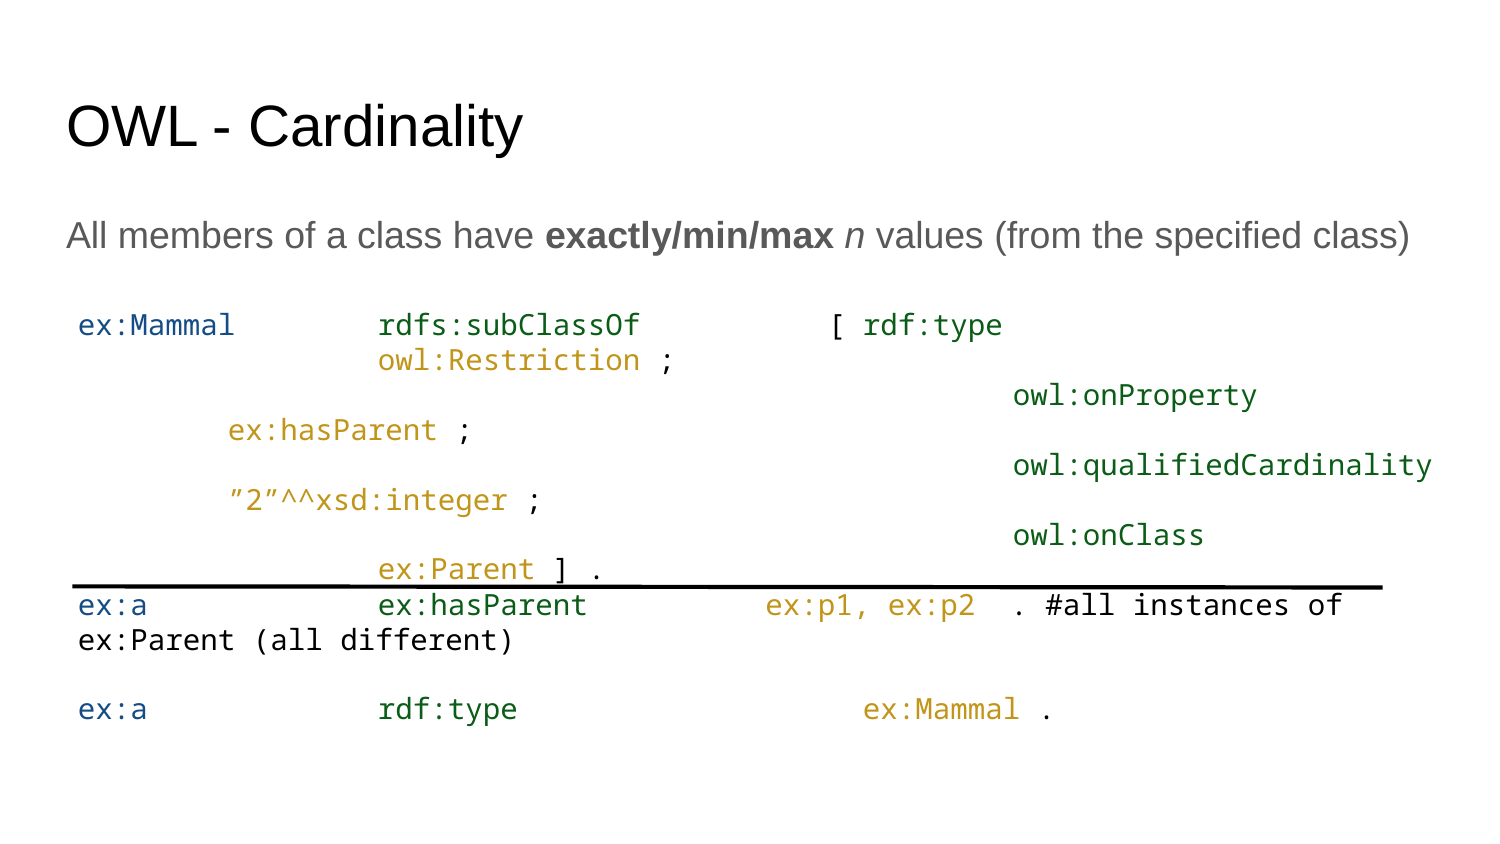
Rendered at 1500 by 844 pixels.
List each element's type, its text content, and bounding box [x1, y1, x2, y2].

text_box ex:Mammal rdfs:subClassOf [ rdf:type owl:Restriction ; owl:onProperty ex:hasParent ; owl:qualifiedCardinality ”2”^^xsd:integer ; owl:onClass ex:Parent ] . ex:a ex:hasParent ex:p1, ex:p2 . #all instances of ex:Parent (all different) ex:a rdf:type ex:Mammal . [72, 379, 1449, 652]
list All members of a class have exactly/min/max n values (from the specified class) [51, 189, 1449, 276]
title OWL - Cardinality [51, 72, 1449, 167]
